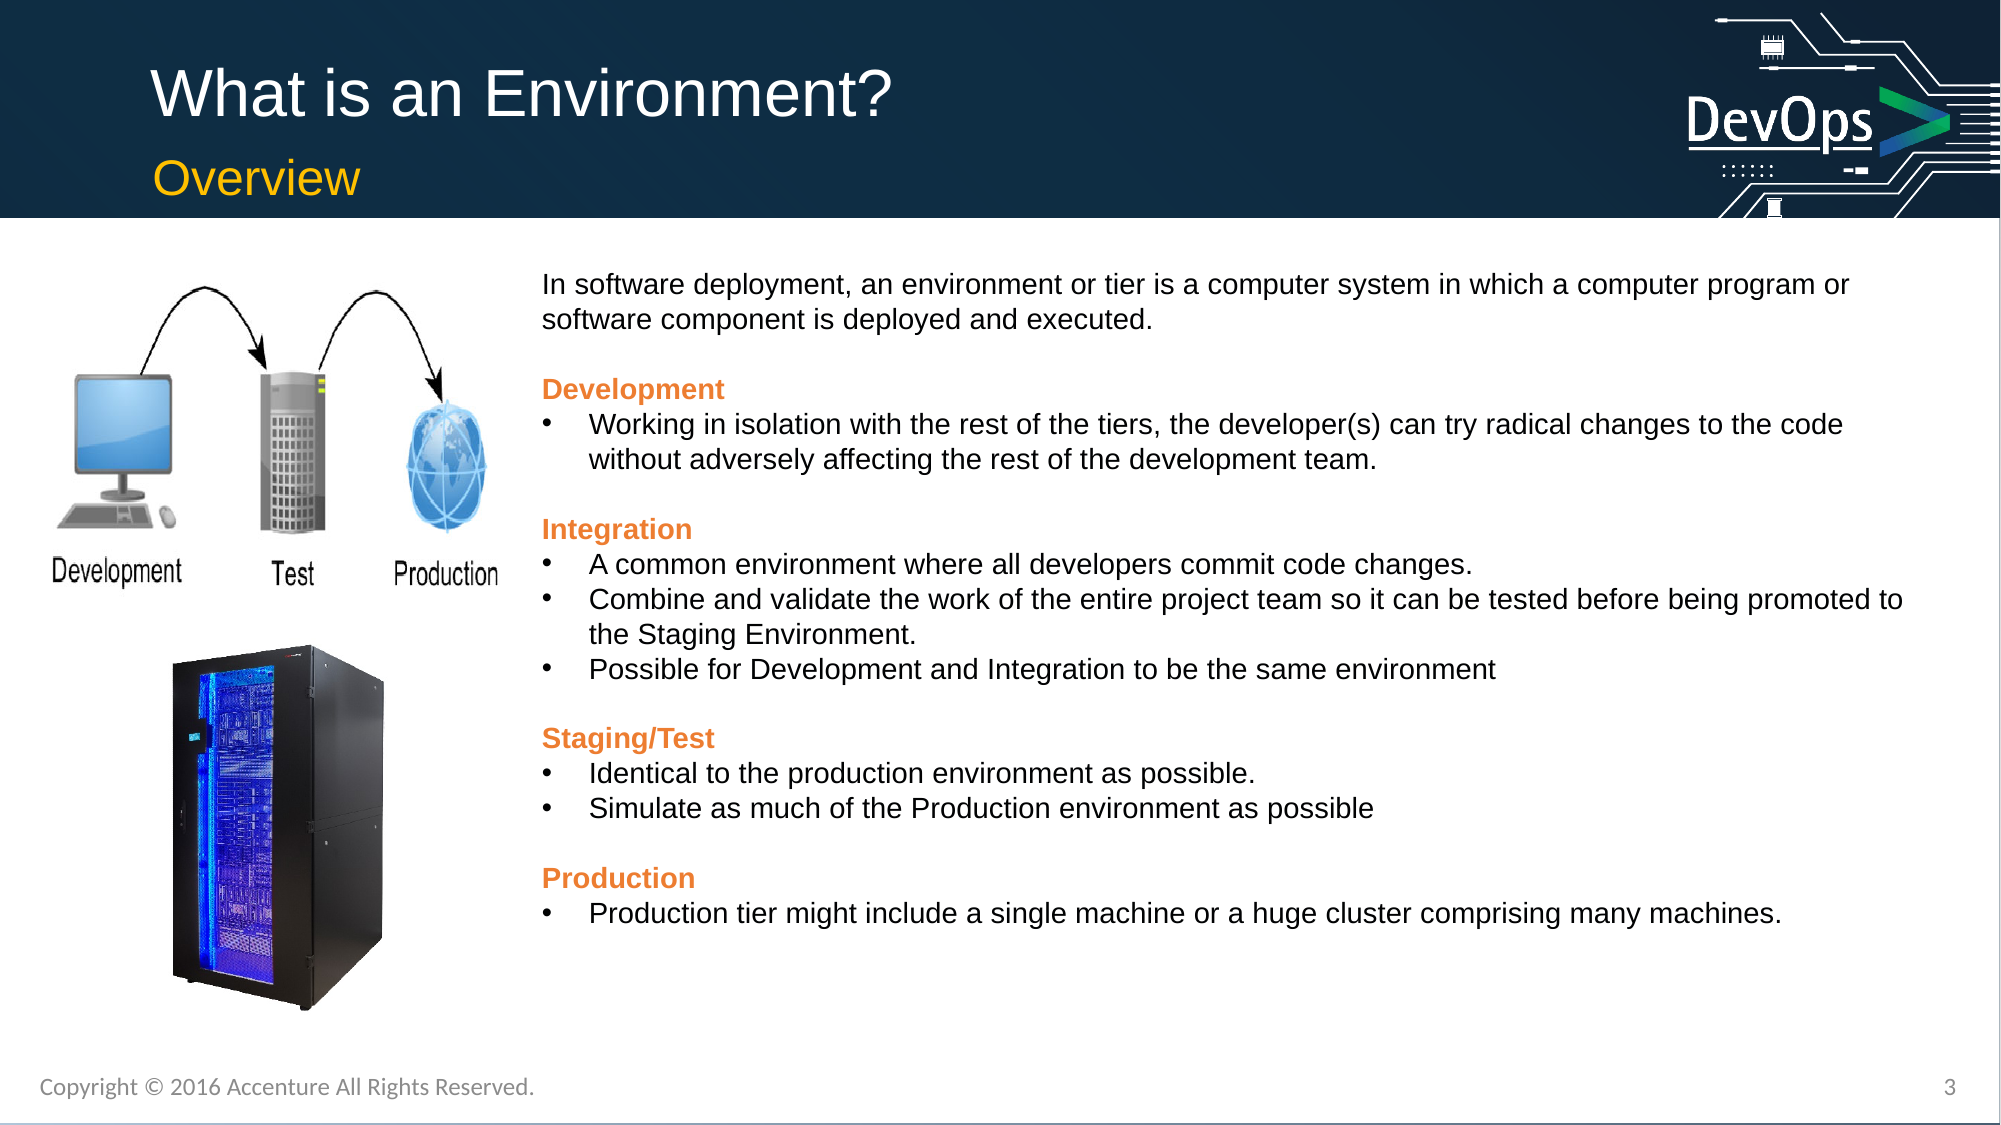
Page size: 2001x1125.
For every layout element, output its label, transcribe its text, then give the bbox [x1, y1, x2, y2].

text_box In software deployment, an environment or tier is a computer system in which a computer program or software component is deployed and executed. Development Working in isolation with the rest of the tiers, the developer(s) can try radical changes to the code without adversely affecting the rest of the development team. Integration A common environment where all developers commit code changes. Combine and validate the work of the entire project team so it can be tested before being promoted to the Staging Environment. Possible for Development and Integration to be the same environment Staging/Test Identical to the production environment as possible. Simulate as much of the Production environment as possible Production Production tier might include a single machine or a huge cluster comprising many machines. [526, 257, 1950, 938]
picture [1686, 84, 1952, 159]
picture [1911, 154, 1952, 159]
picture [1922, 84, 1952, 93]
picture [135, 638, 422, 1021]
picture [28, 254, 527, 619]
text_box Overview [137, 138, 1619, 213]
text_box What is an Environment? [135, 42, 1617, 137]
